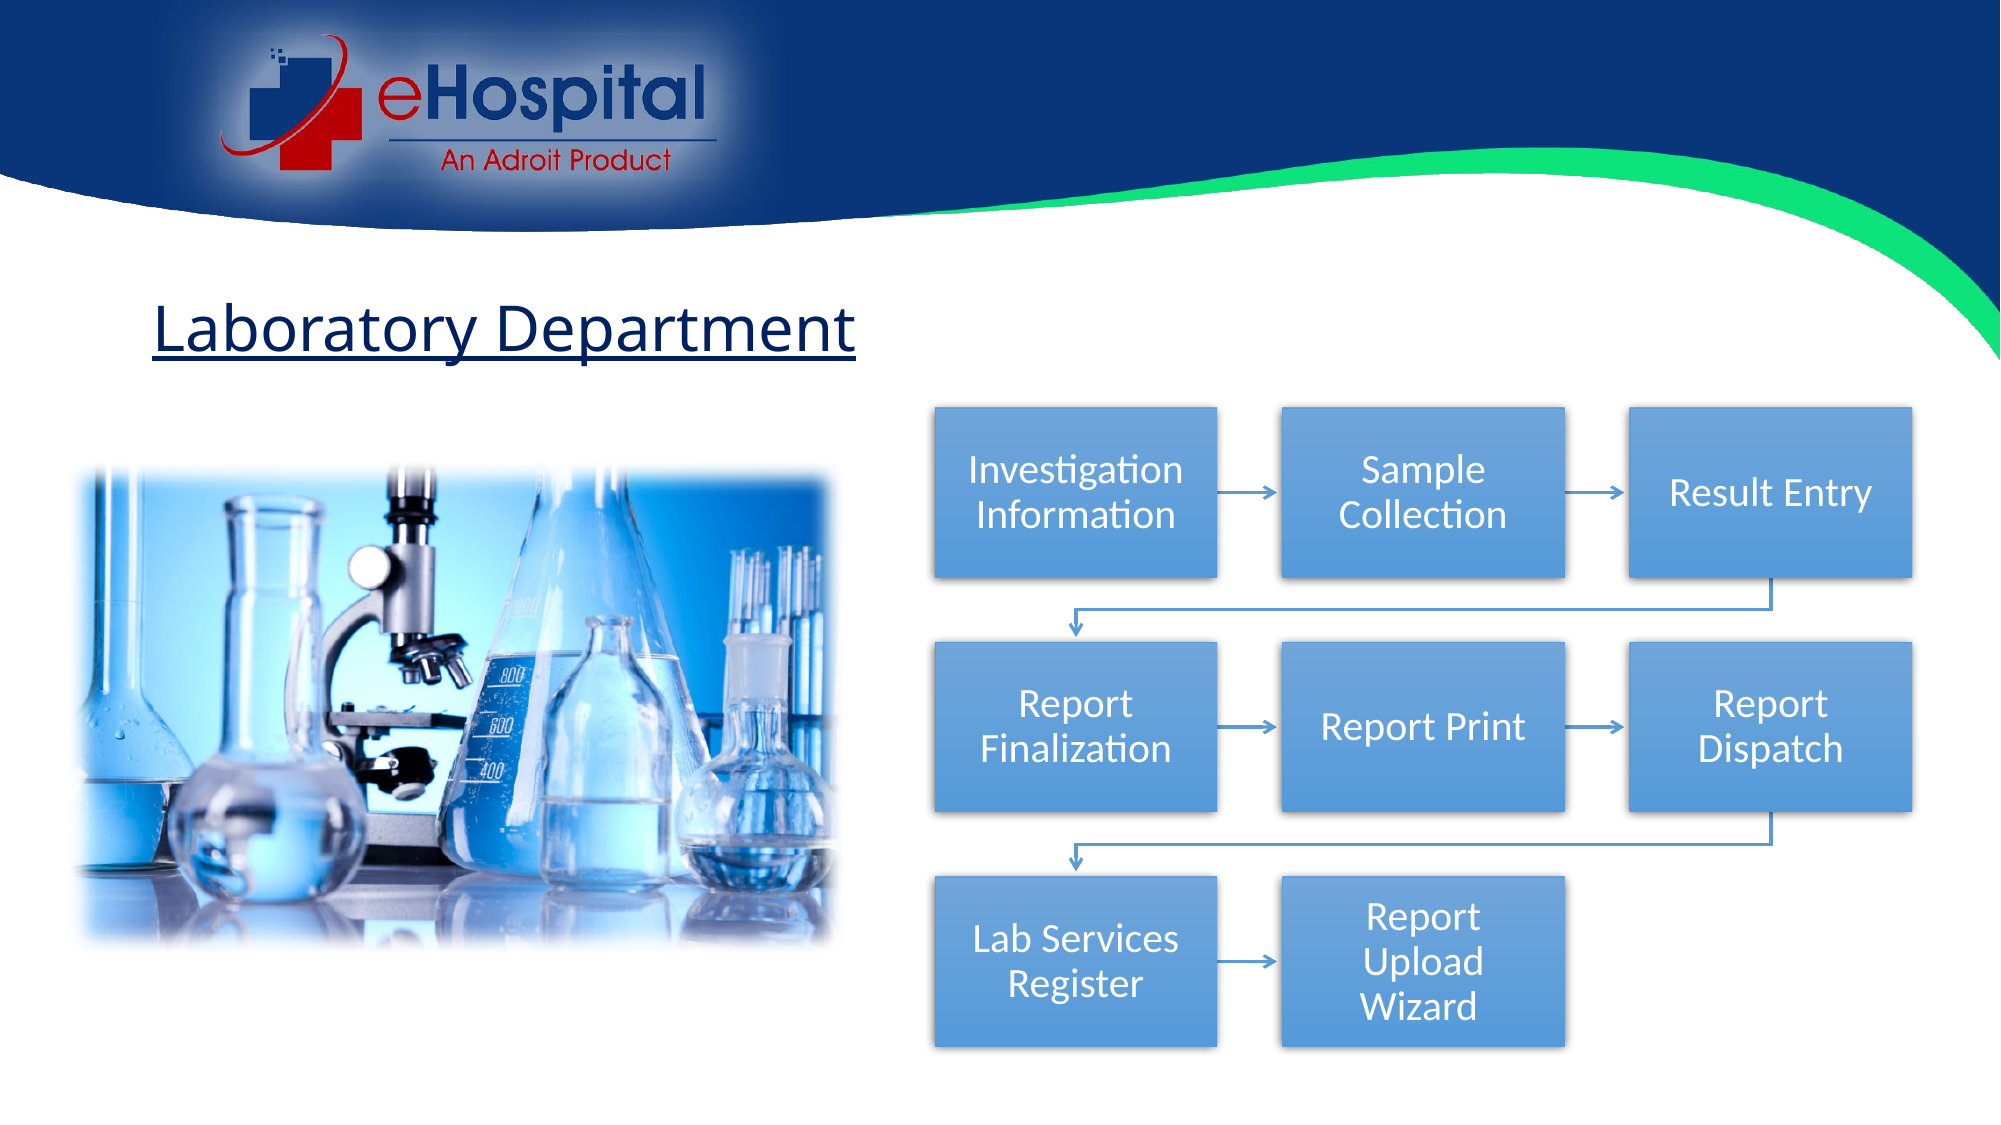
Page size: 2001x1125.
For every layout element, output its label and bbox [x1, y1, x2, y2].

picture [0, 0, 2000, 382]
list [933, 399, 1914, 1055]
picture [67, 460, 844, 956]
